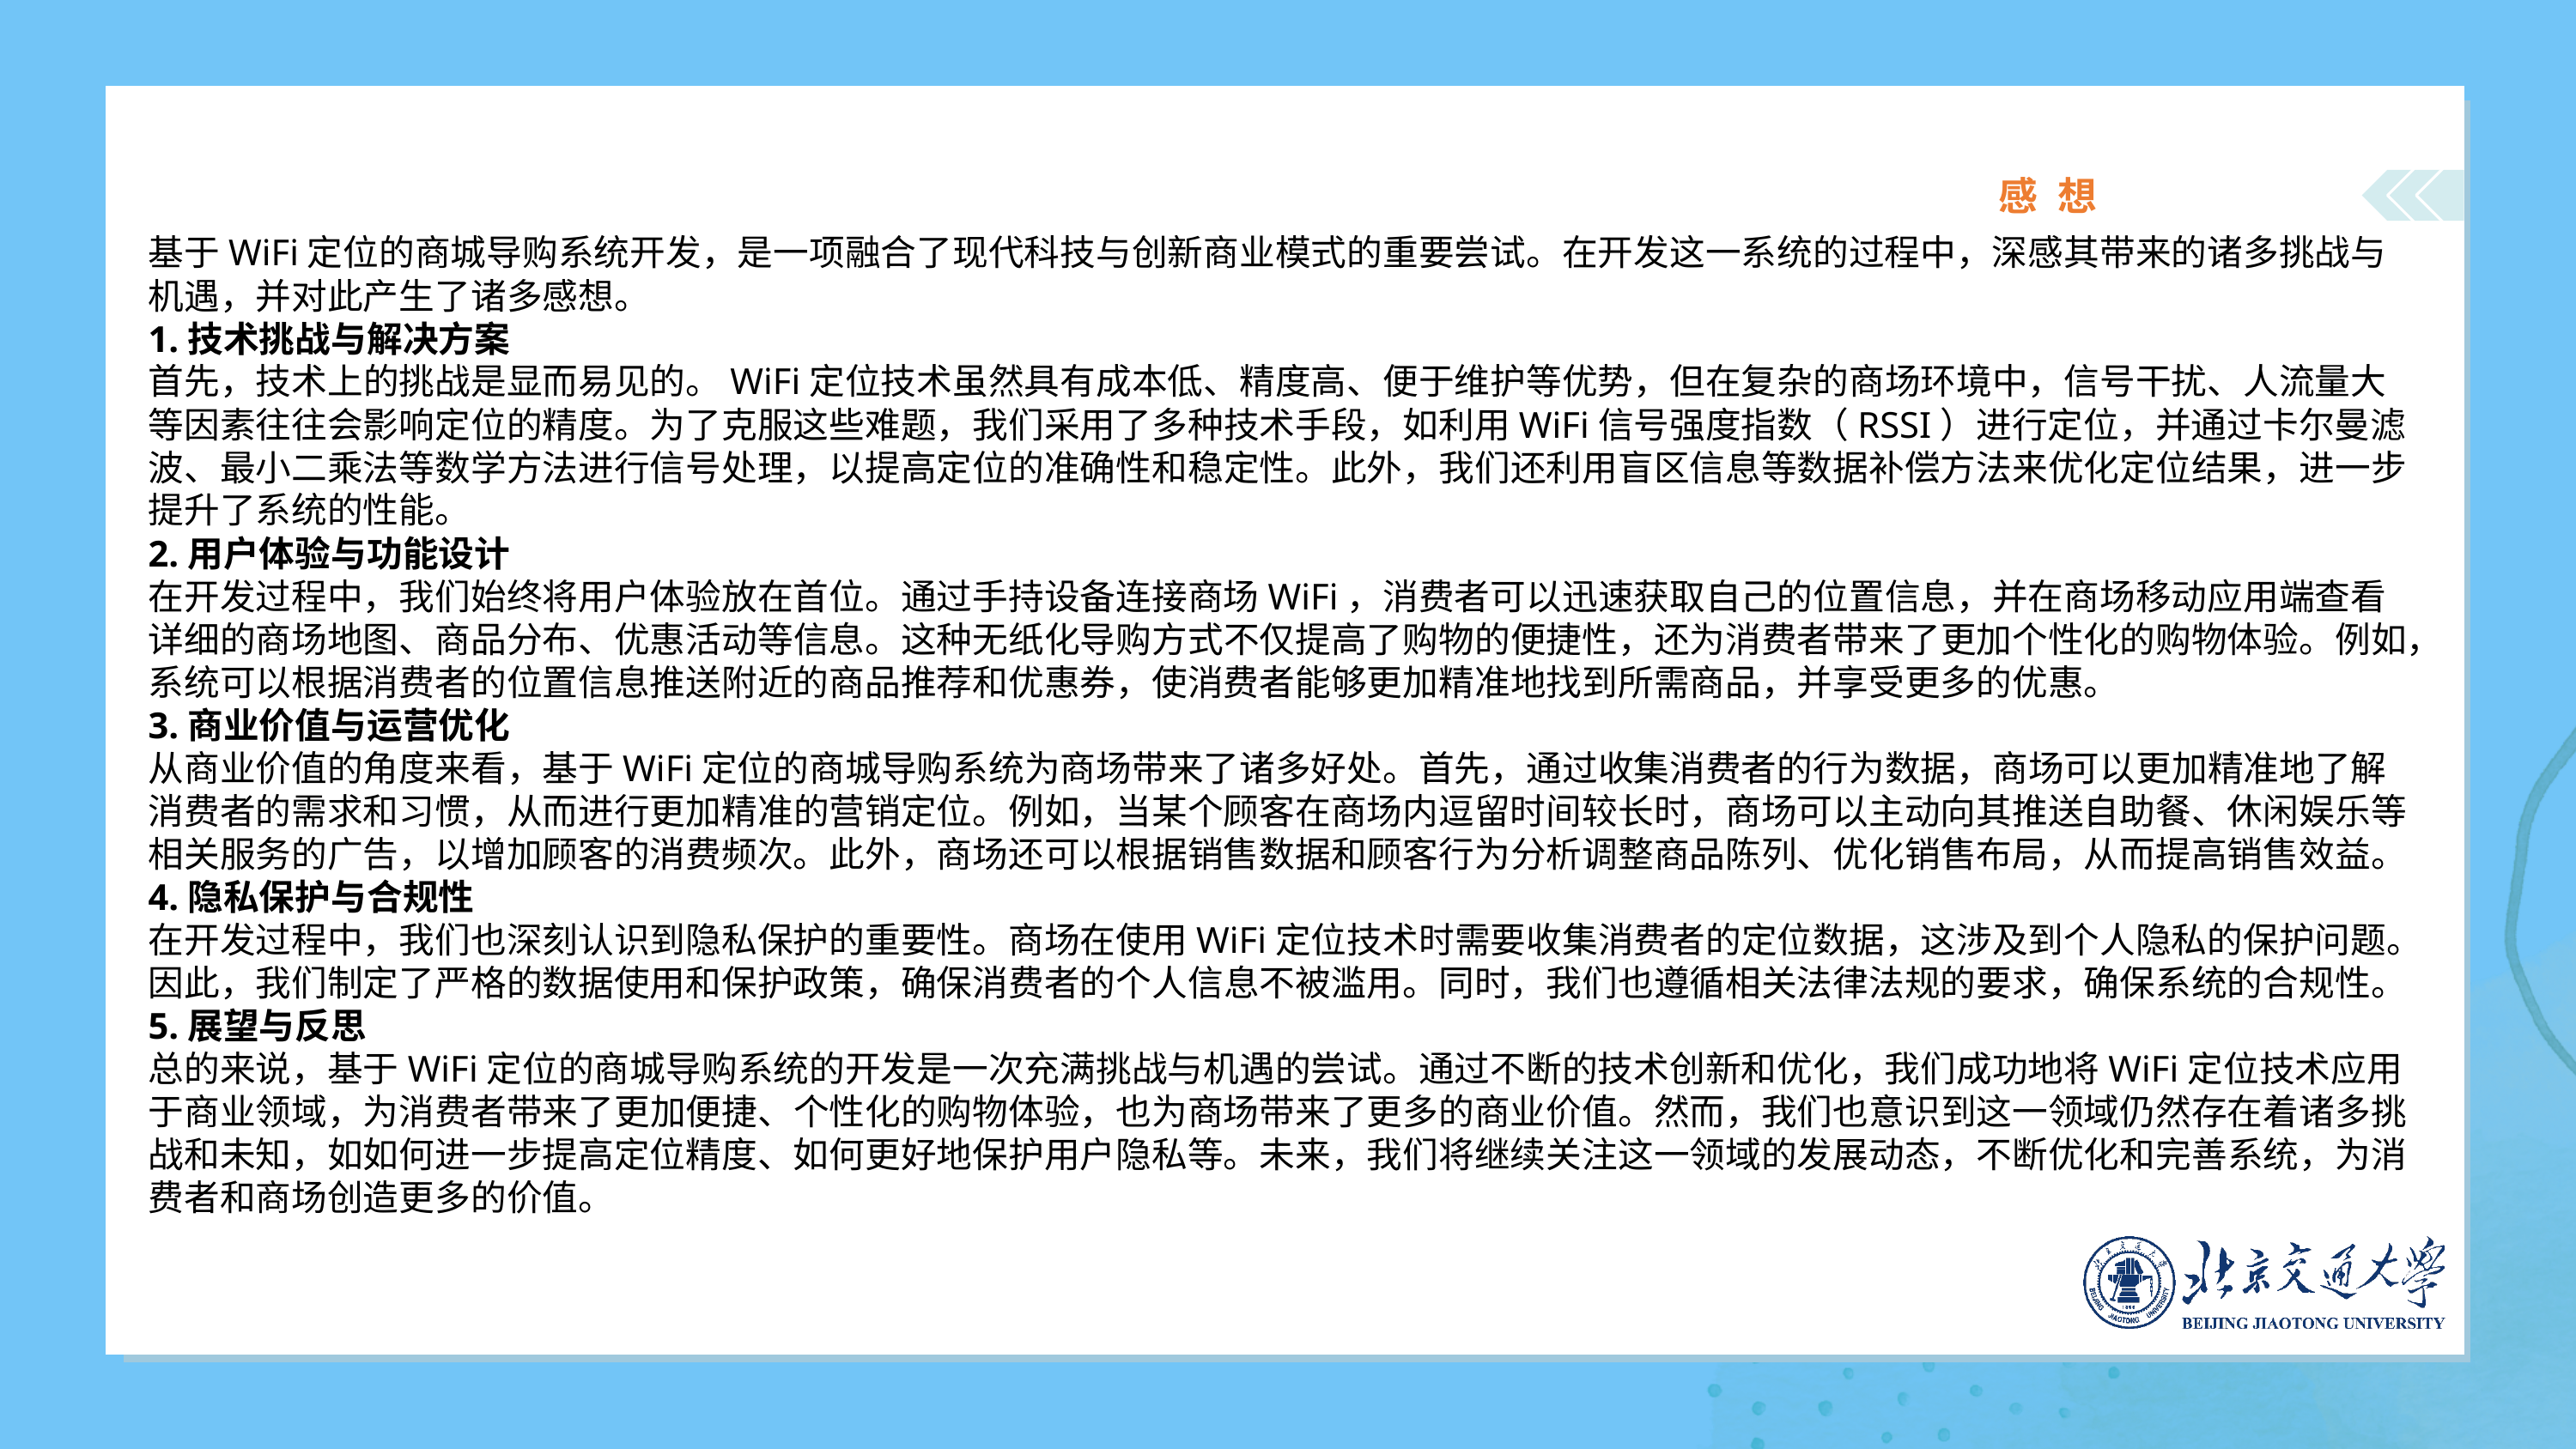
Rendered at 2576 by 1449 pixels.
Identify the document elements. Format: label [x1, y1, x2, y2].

text_box [105, 85, 2471, 1363]
picture [1666, 821, 2576, 1449]
text_box [1998, 166, 2464, 225]
